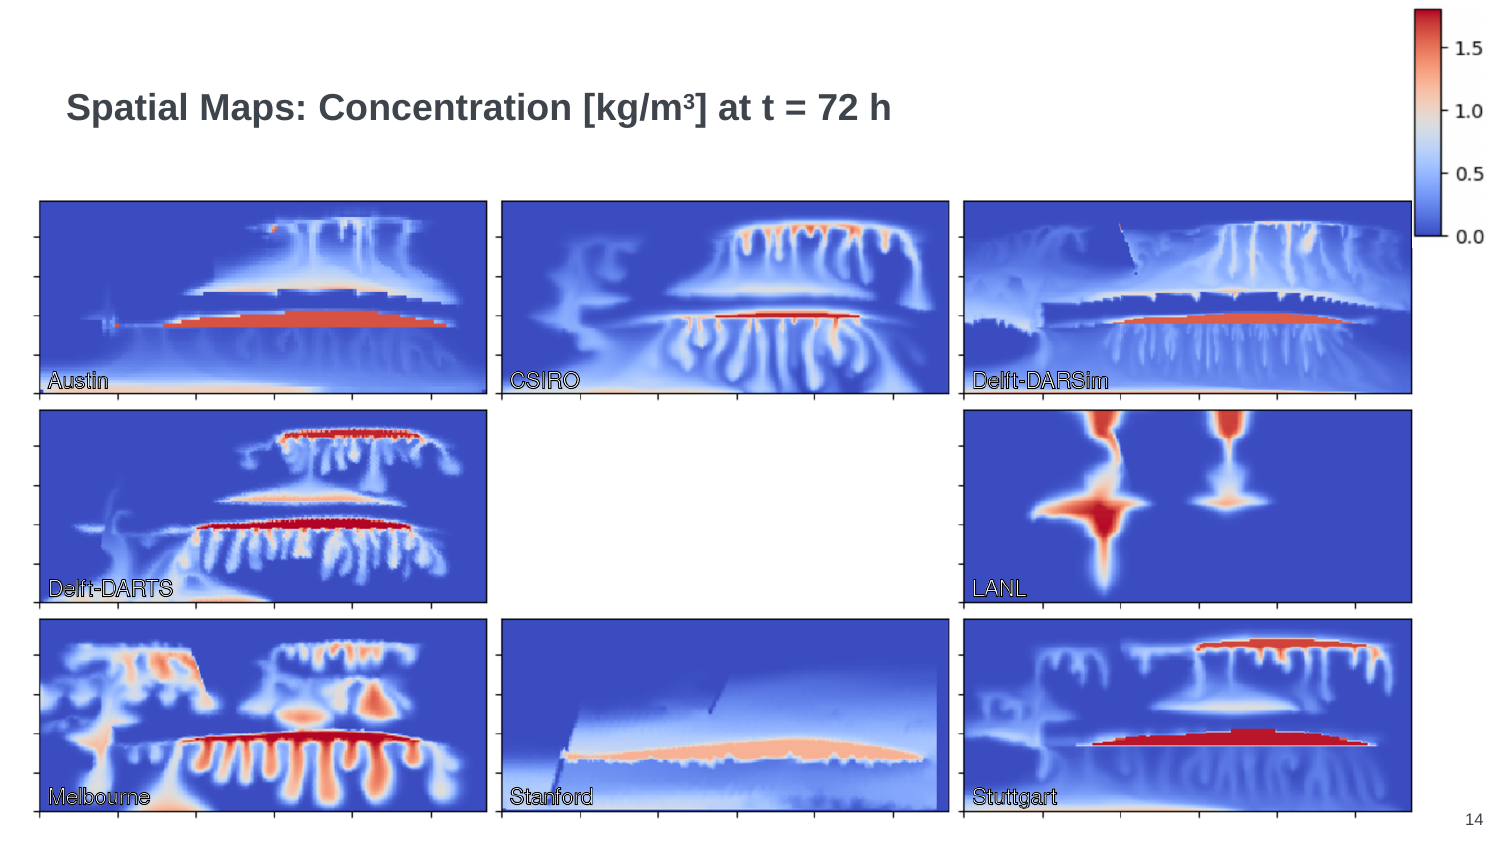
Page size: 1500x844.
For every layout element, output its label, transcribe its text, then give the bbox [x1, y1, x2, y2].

slide_number 14 [1408, 786, 1499, 844]
title Spatial Maps: Concentration [kg/m3] at t = 72 h [51, 72, 1412, 167]
picture [28, 3, 1486, 820]
